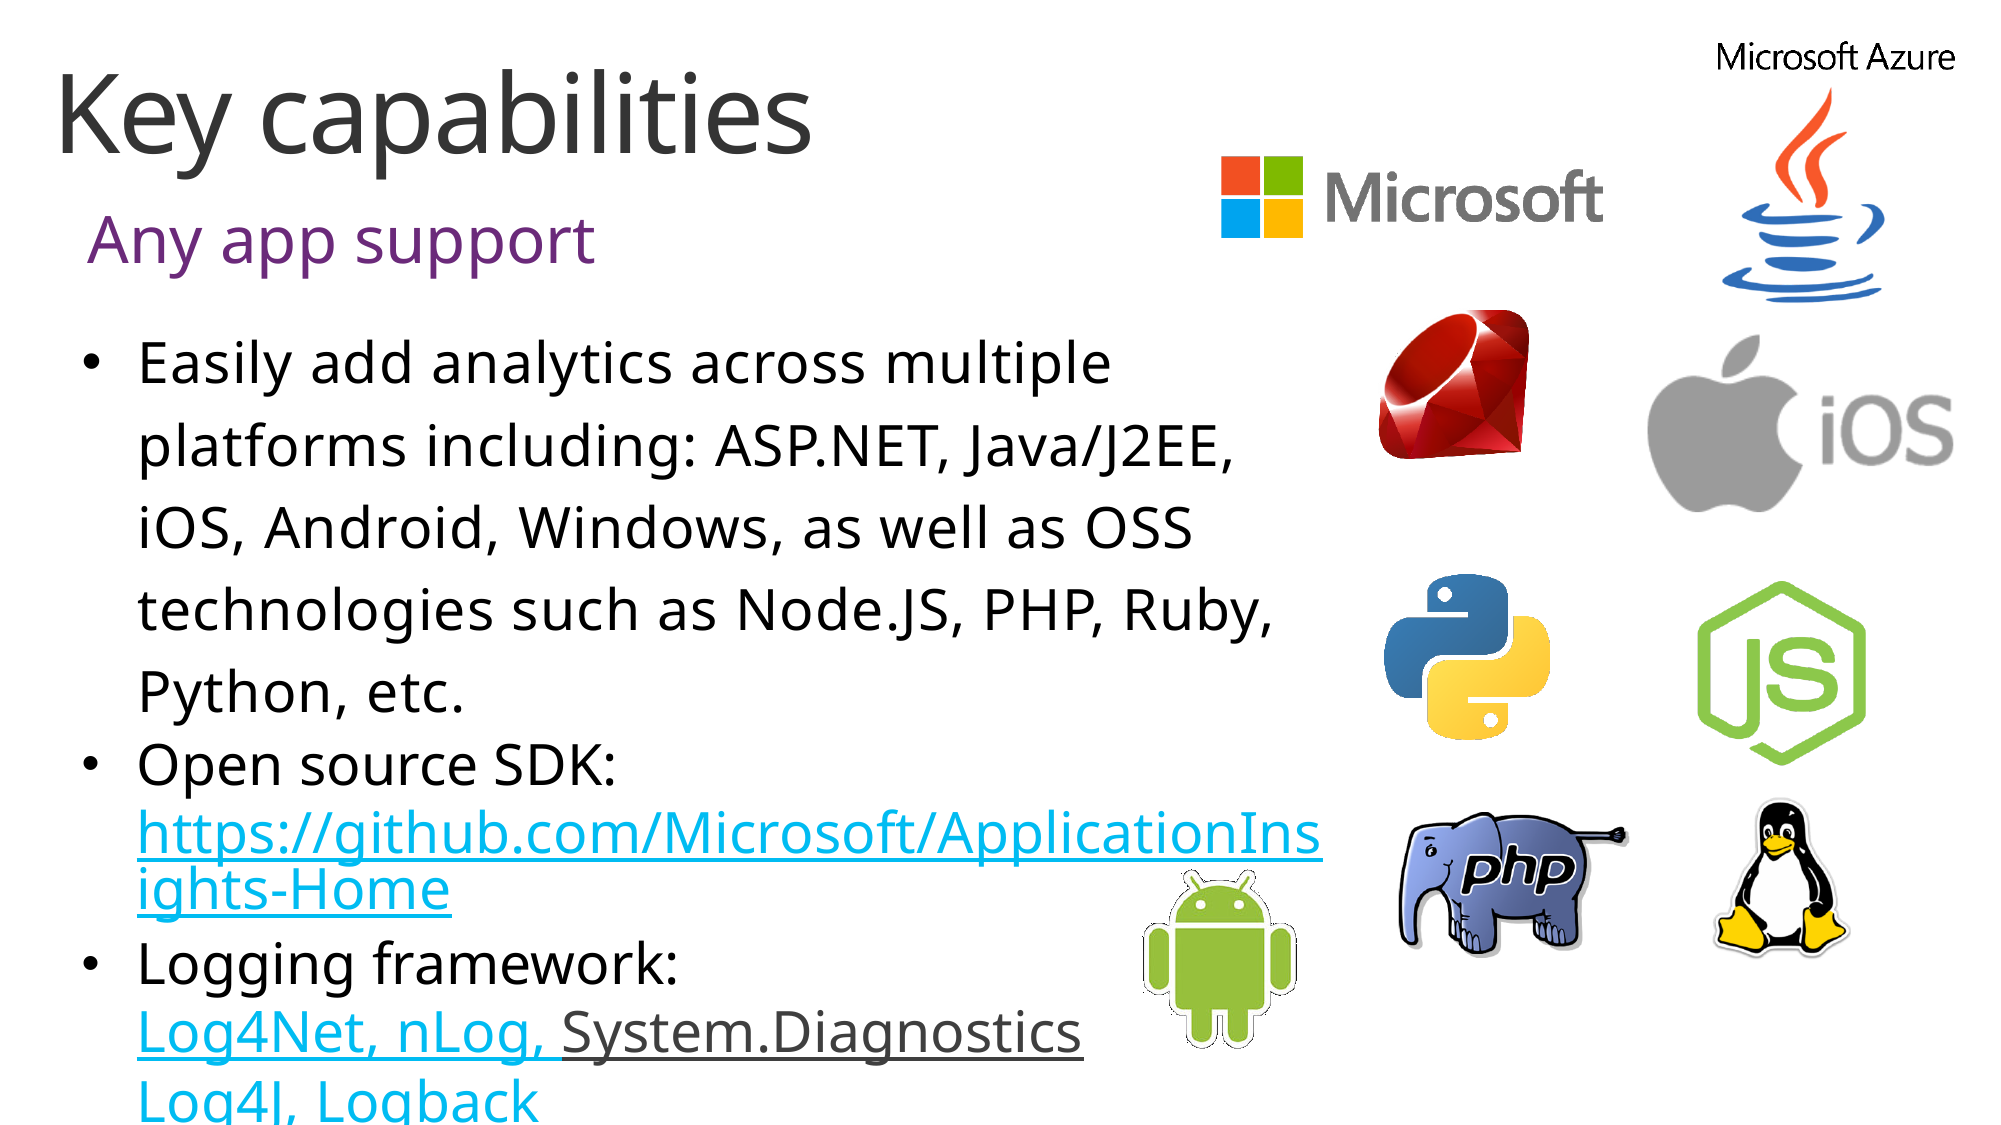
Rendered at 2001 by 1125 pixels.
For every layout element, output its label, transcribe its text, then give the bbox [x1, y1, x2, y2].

picture [1113, 851, 1326, 1065]
picture [1168, 75, 2000, 988]
picture [1699, 24, 1973, 88]
text_box Key capabilities [37, 50, 1950, 199]
text_box Any app support [73, 199, 611, 285]
picture [1383, 790, 1634, 979]
text_box Easily add analytics across multiple platforms including: ASP.NET, Java/J2EE, iOS, Android, Windows, as well as OSS technologies such as Node.JS, PHP, Ruby, Python, etc. Open source SDK: https://github.com/Microsoft/ApplicationInsights-Home Logging framework: Log4Net, nLog, System.Diagnostics Log4J, Logback [58, 298, 1360, 1125]
picture [1376, 305, 1529, 459]
picture [1383, 573, 1551, 741]
